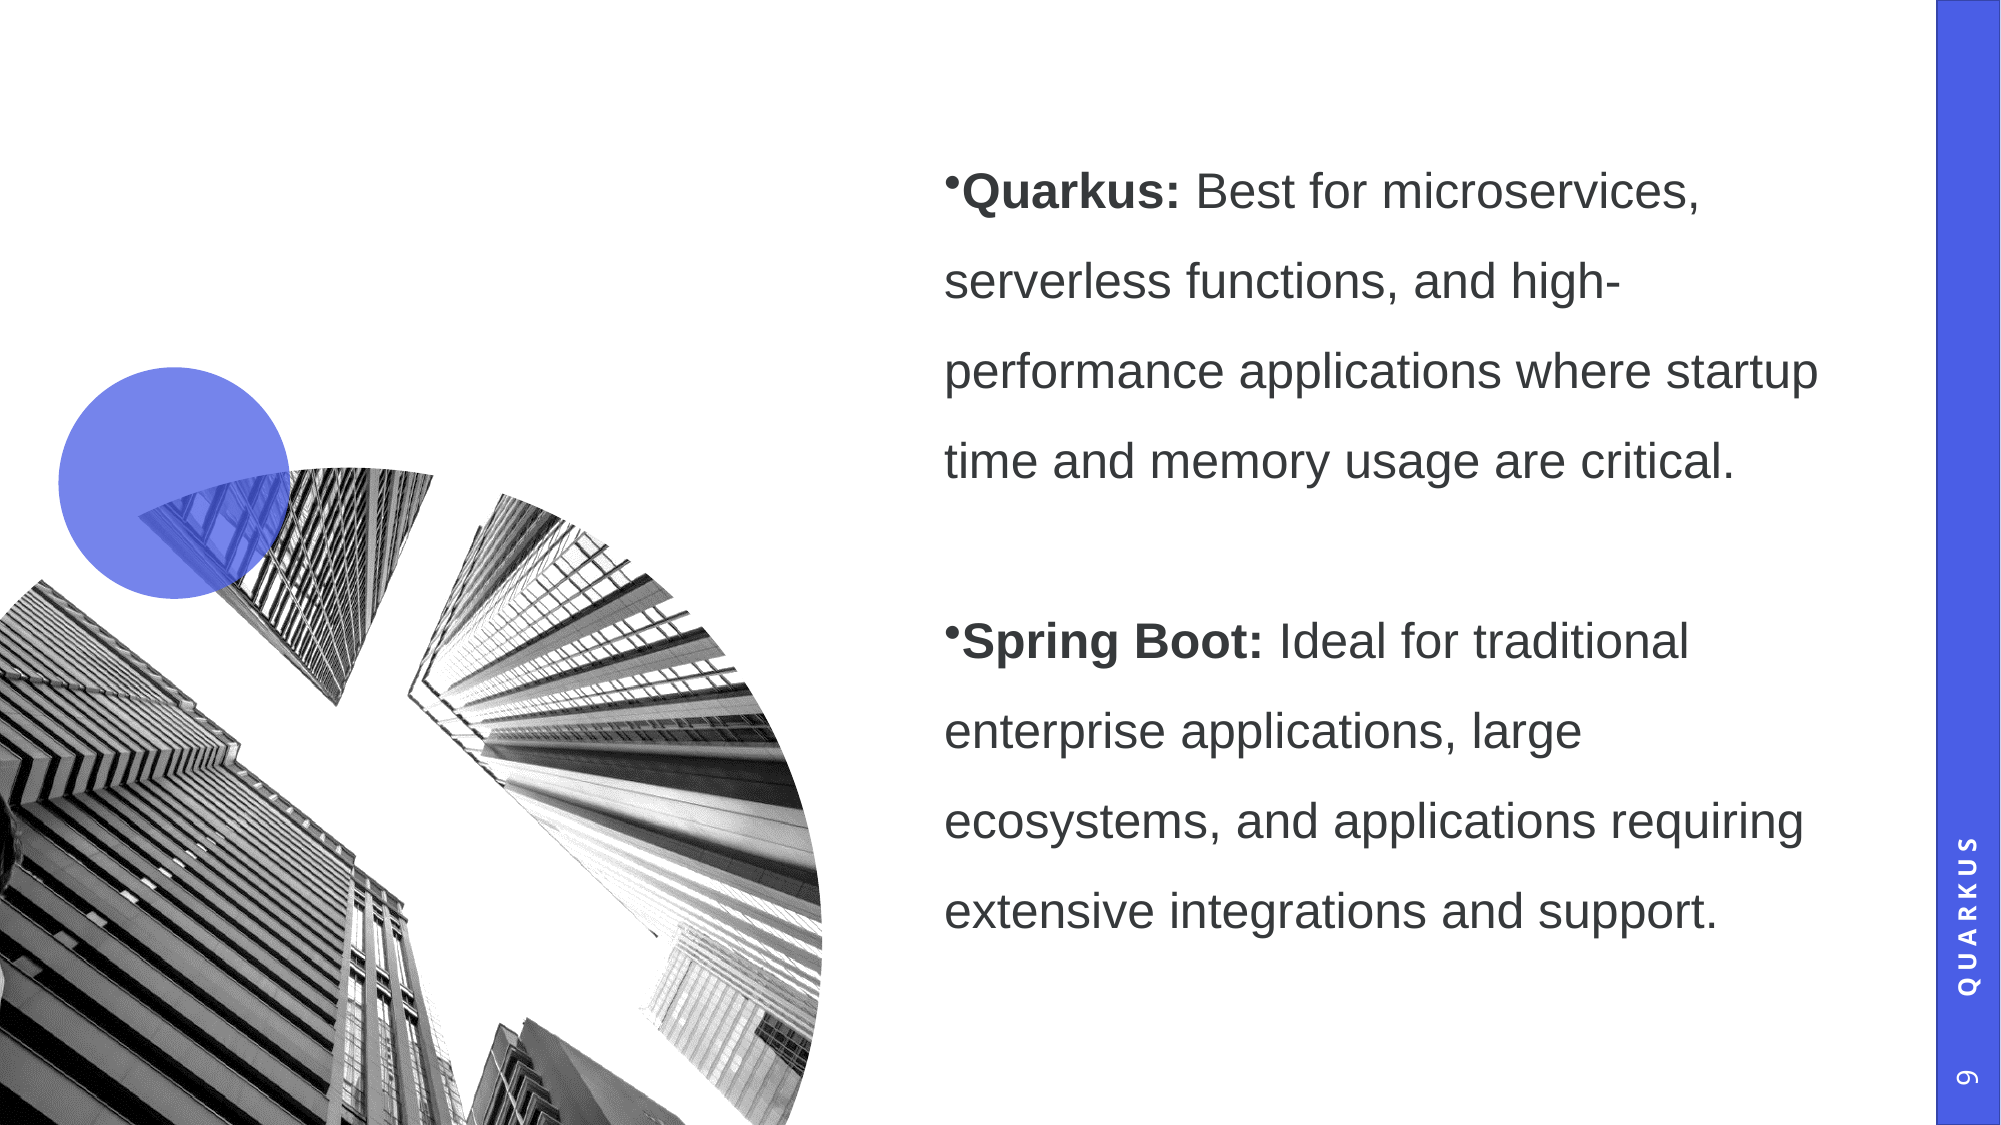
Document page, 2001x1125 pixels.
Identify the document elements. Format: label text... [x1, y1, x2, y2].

picture [0, 467, 823, 1125]
footer QUARKUS [1937, 0, 2000, 1032]
slide_number 9 [1937, 1032, 2000, 1125]
list Quarkus: Best for microservices, serverless functions, and high-performance applications where startup time and memory usage are critical. Spring Boot: Ideal for traditional enterprise applications, large ecosystems, and applications requiring extensive integrations and support. [929, 120, 1877, 946]
